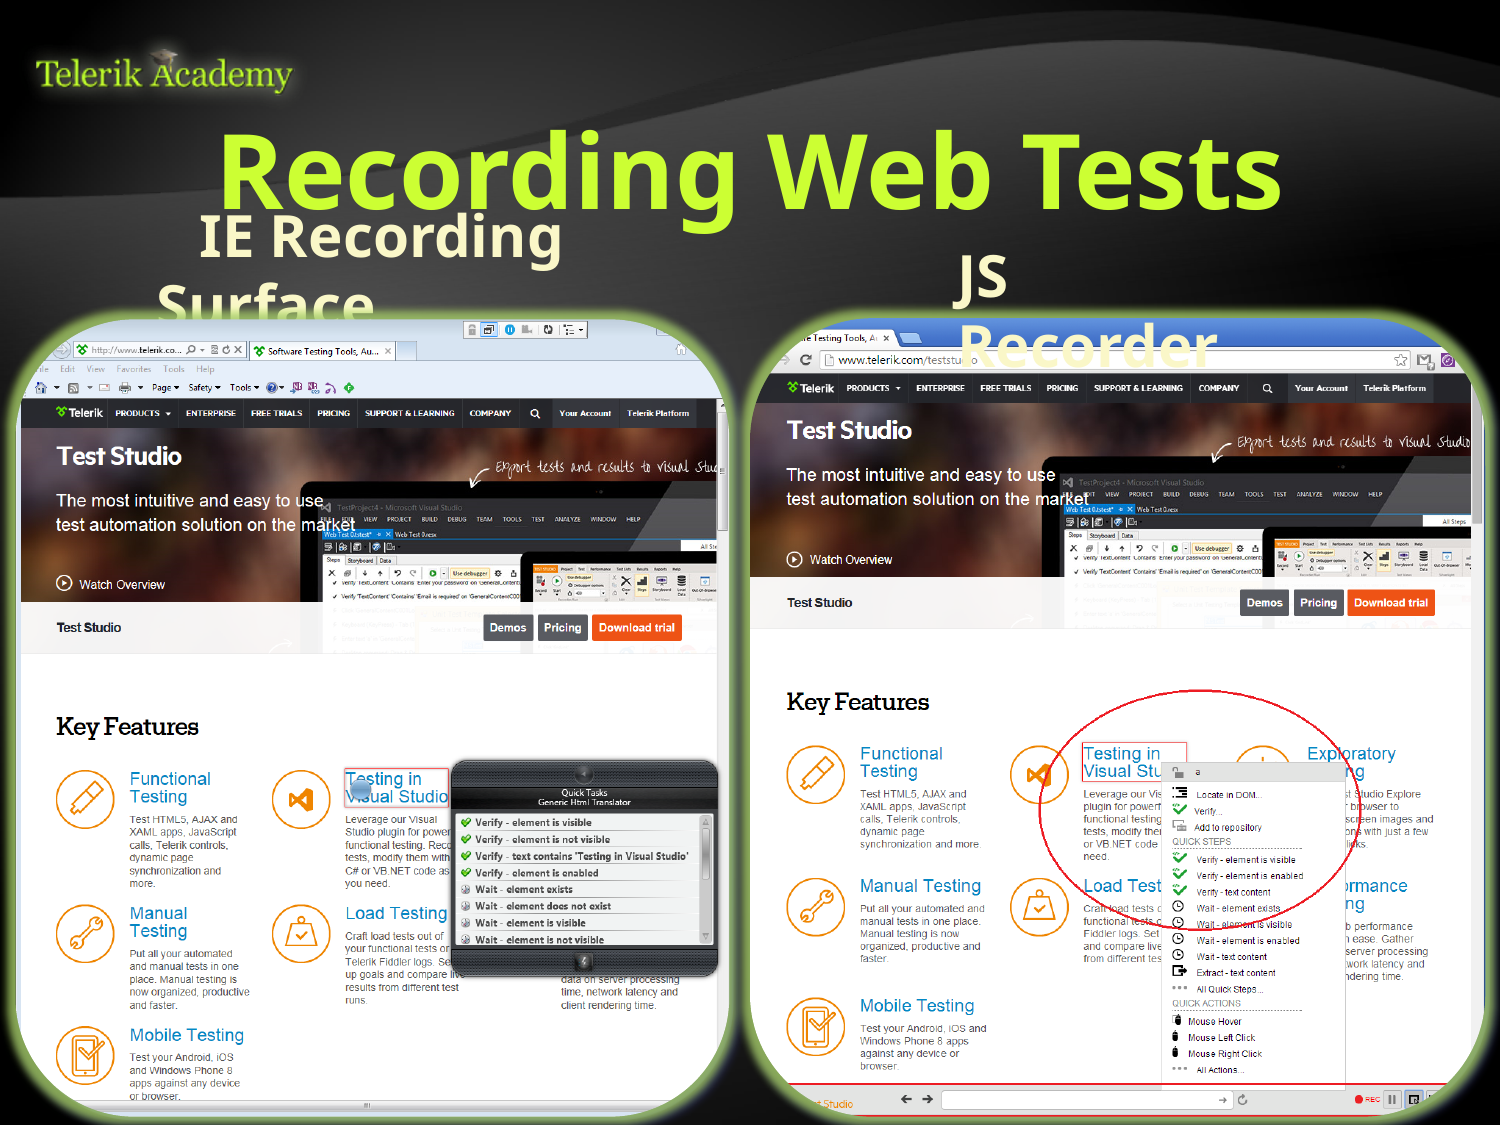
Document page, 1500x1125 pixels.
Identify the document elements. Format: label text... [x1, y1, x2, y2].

subtitle IE Recording Surface [97, 258, 666, 315]
text_box JS Recorder [942, 232, 1267, 315]
picture [0, 0, 1500, 1125]
title Recording Web Tests [99, 115, 1400, 229]
